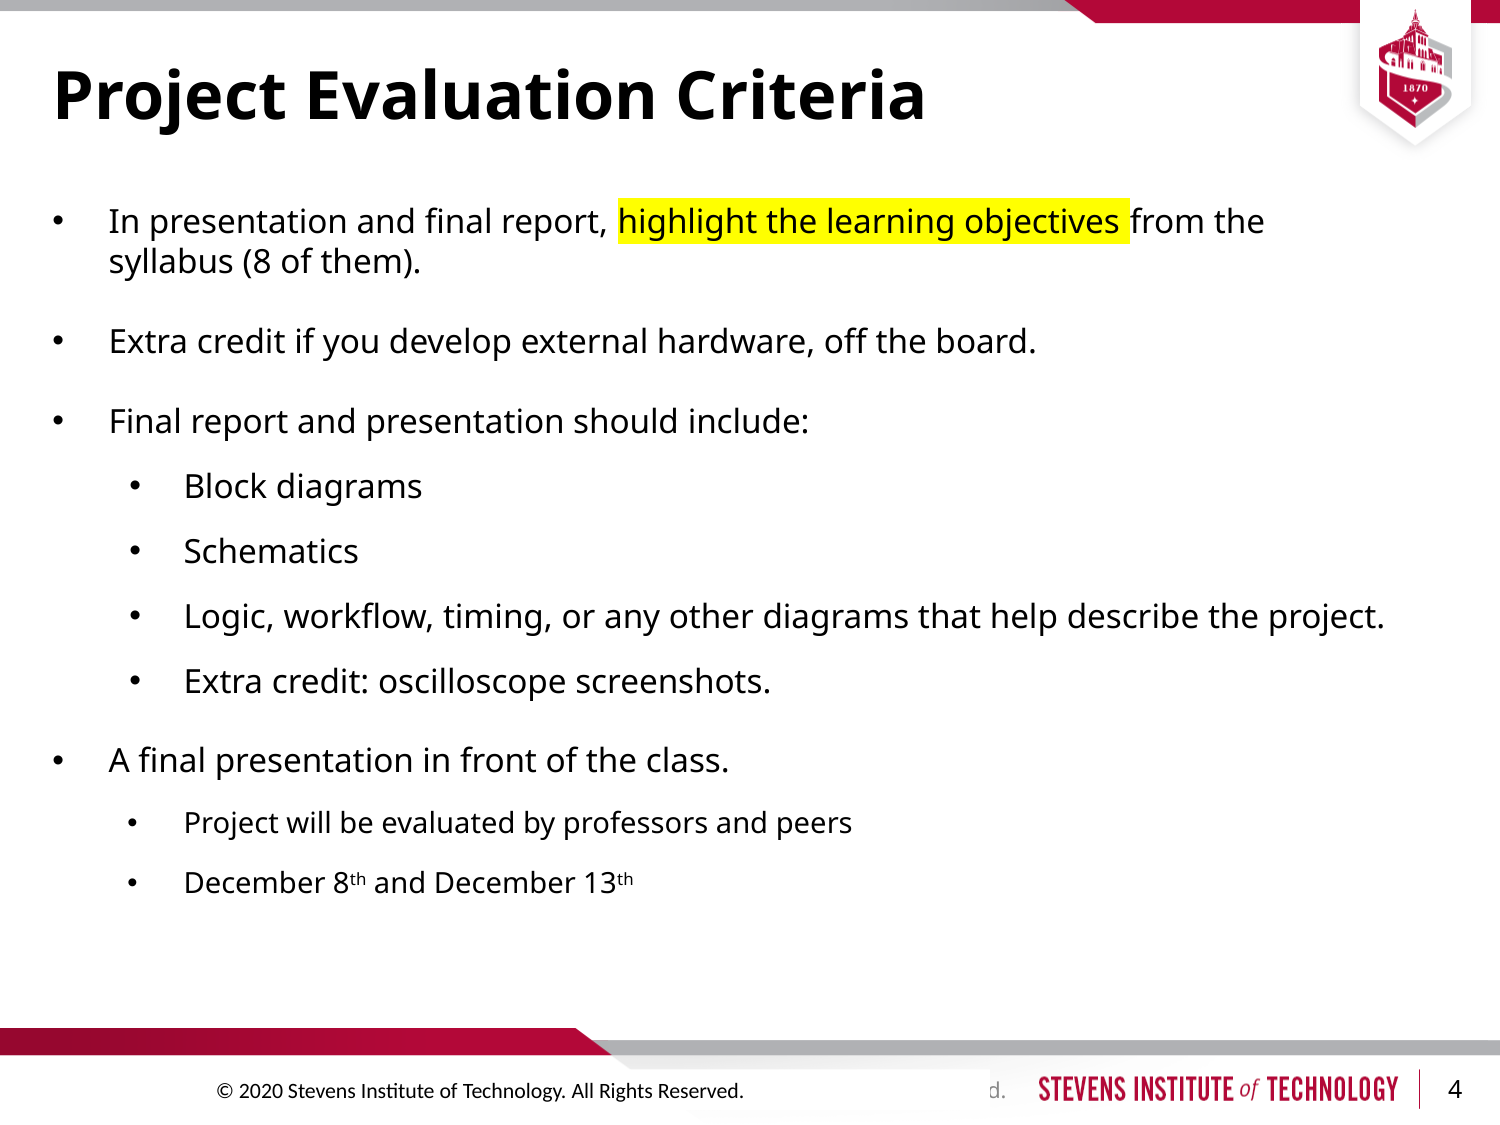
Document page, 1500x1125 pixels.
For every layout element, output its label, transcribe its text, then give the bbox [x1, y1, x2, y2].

footer © 2020 Stevens Institute of Technology. All Rights Reserved. [200, 1069, 990, 1111]
picture [0, 1028, 1500, 1125]
picture [0, 0, 1500, 160]
list In presentation and final report, highlight the learning objectives from the syllabus (8 of them). Extra credit if you develop external hardware, off the board. Final report and presentation should include: Block diagrams Schematics Logic, workflow, timing, or any other diagrams that help describe the project. Extra credit: oscilloscope screenshots. A final presentation in front of the class. Project will be evaluated by professors and peers December 8th and December 13th [37, 193, 1410, 1004]
title Project Evaluation Criteria [37, 45, 1338, 156]
text_box 4 [1433, 1065, 1500, 1104]
